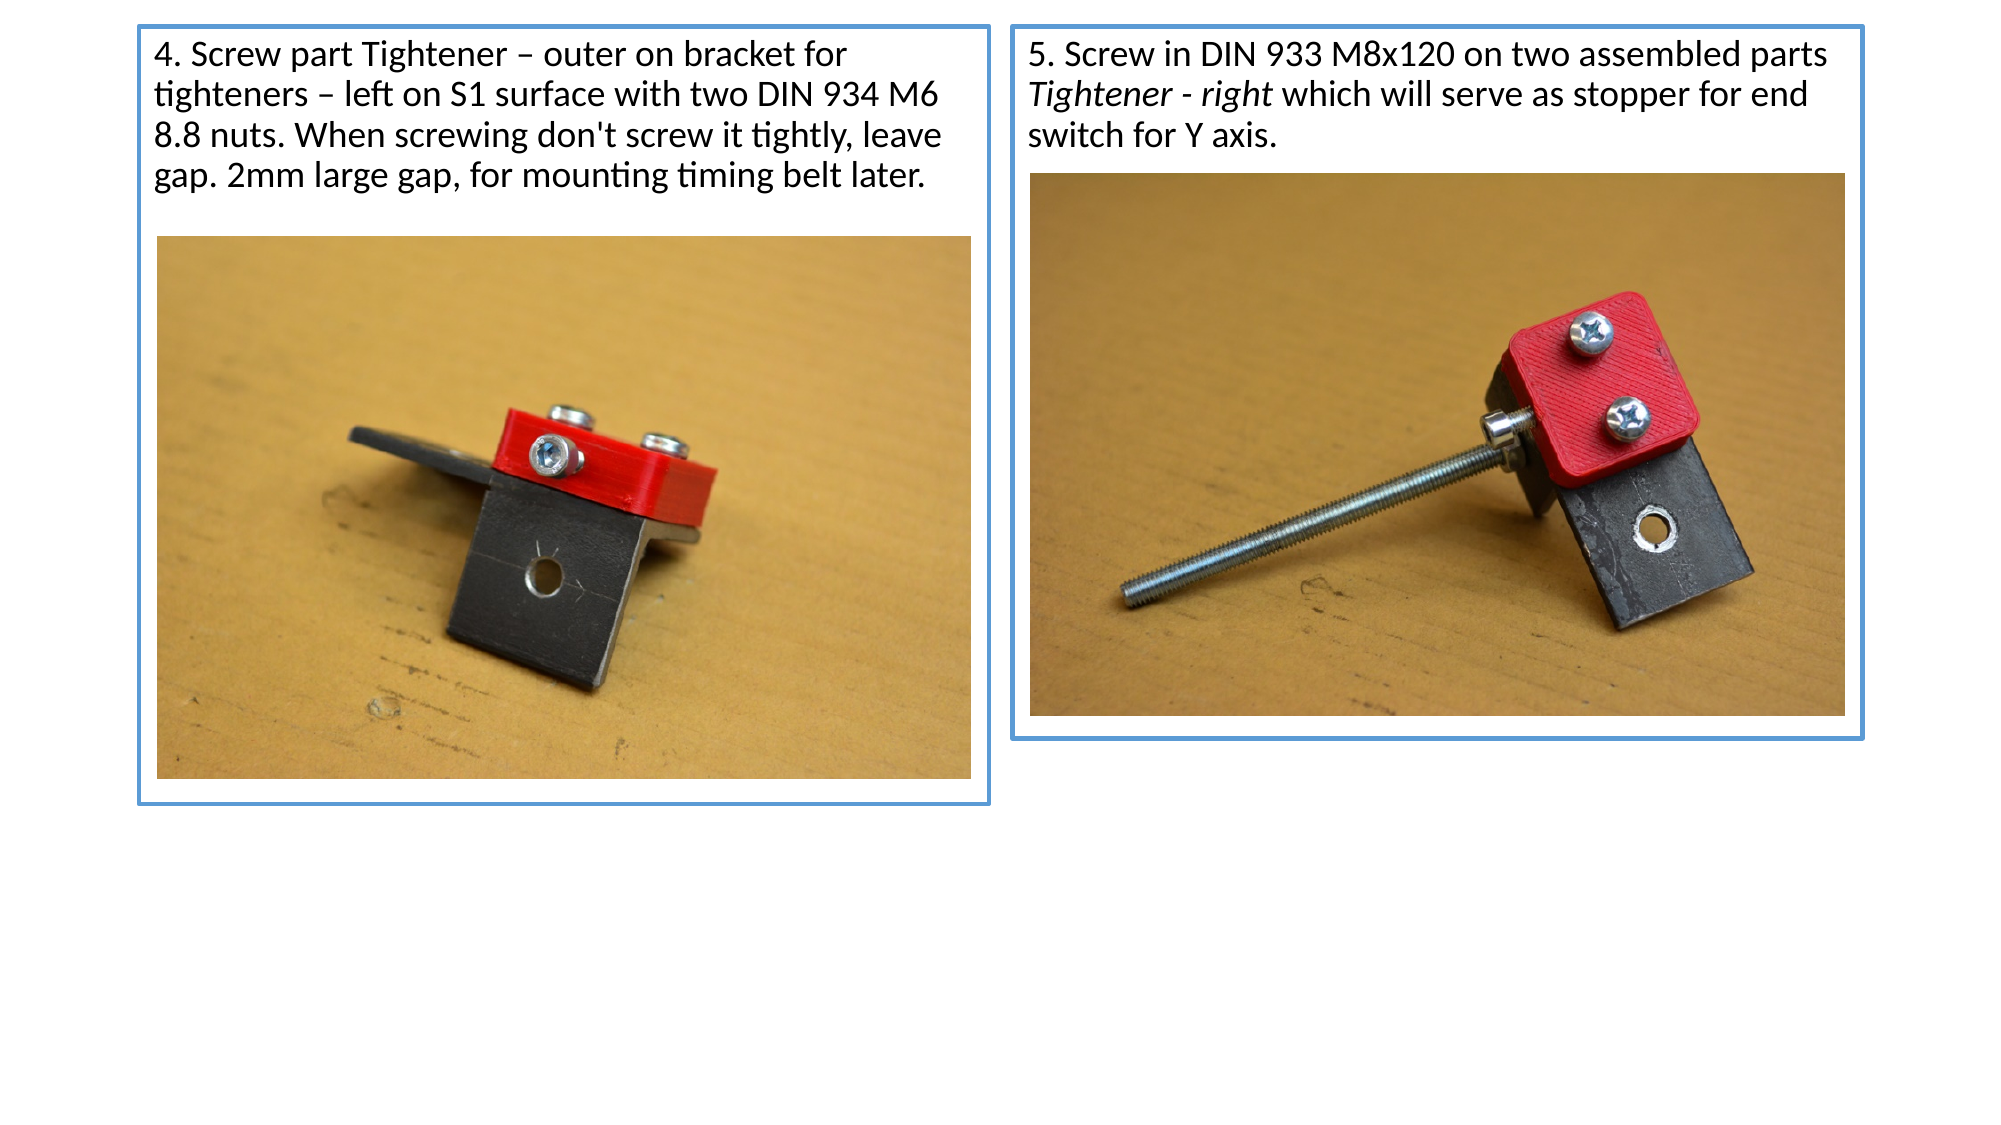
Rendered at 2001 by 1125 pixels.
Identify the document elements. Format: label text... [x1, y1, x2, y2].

picture [157, 236, 971, 779]
list 5. Screw in DIN 933 M8x120 on two assembled parts Tightener - right which will serve as stopper for end switch for Y axis. [1012, 26, 1863, 739]
list 4. Screw part Tightener – outer on bracket for tighteners – left on S1 surface with two DIN 934 M6 8.8 nuts. When screwing don't screw it tightly, leave gap. 2mm large gap, for mounting timing belt later. [138, 26, 989, 804]
picture [1030, 173, 1845, 716]
